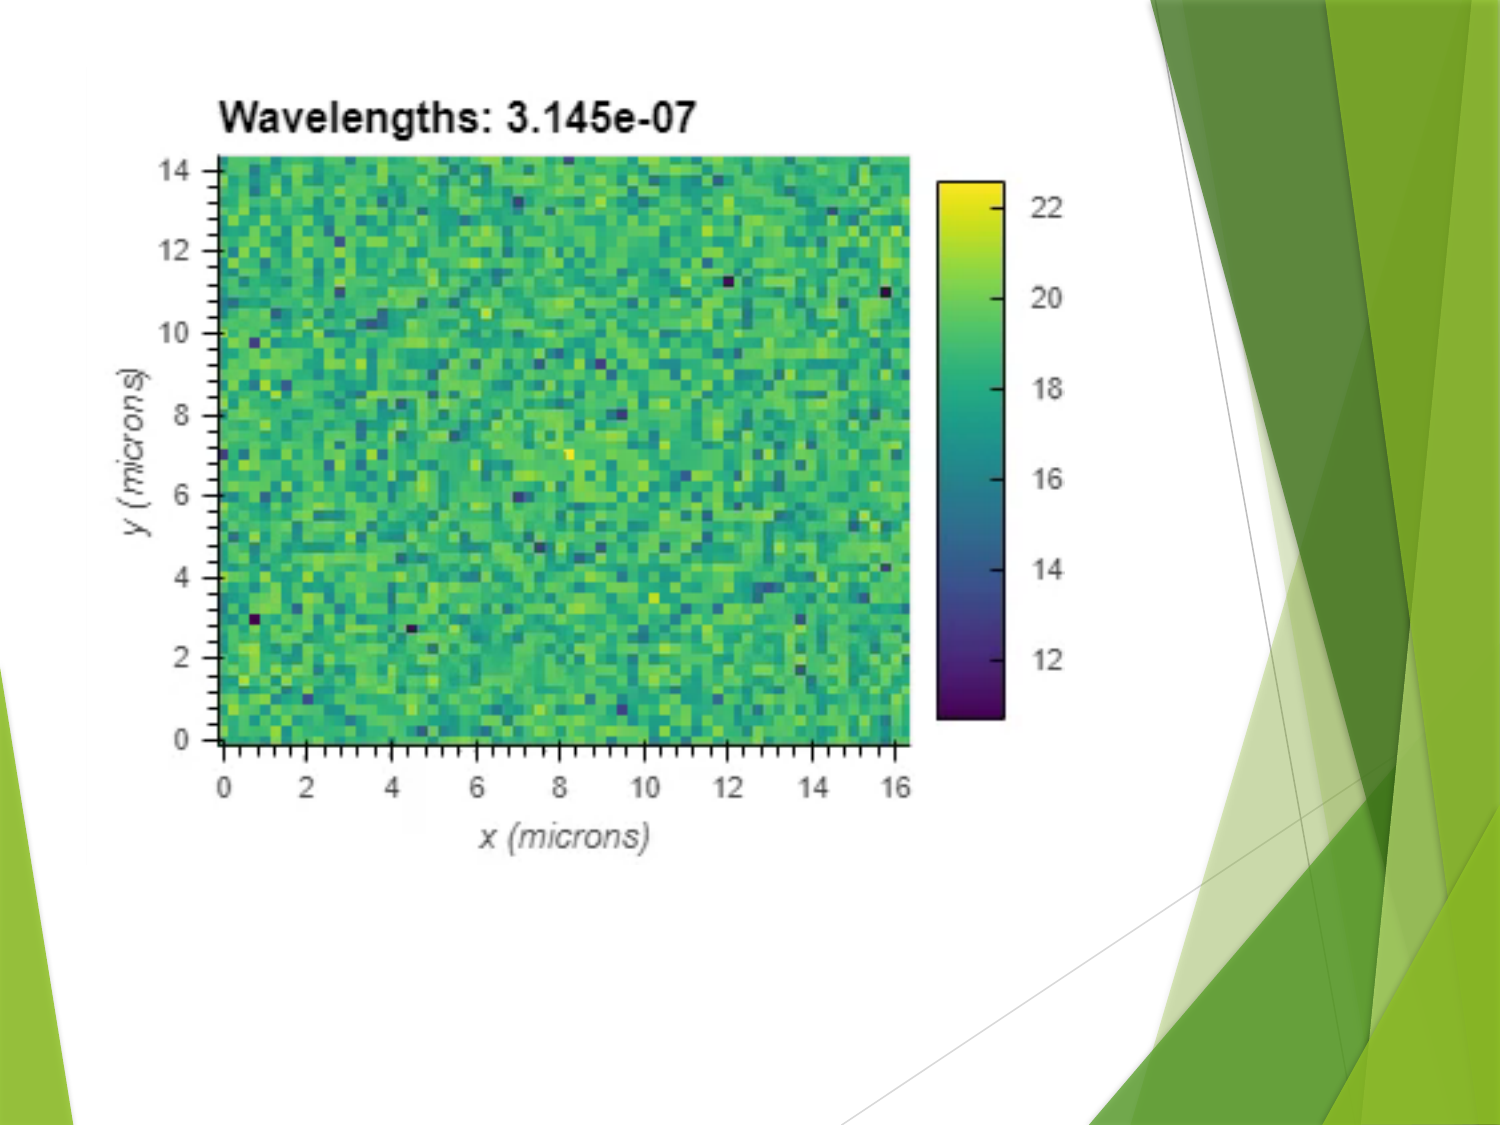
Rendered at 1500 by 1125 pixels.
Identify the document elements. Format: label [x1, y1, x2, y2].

text_box [84, 65, 1066, 867]
